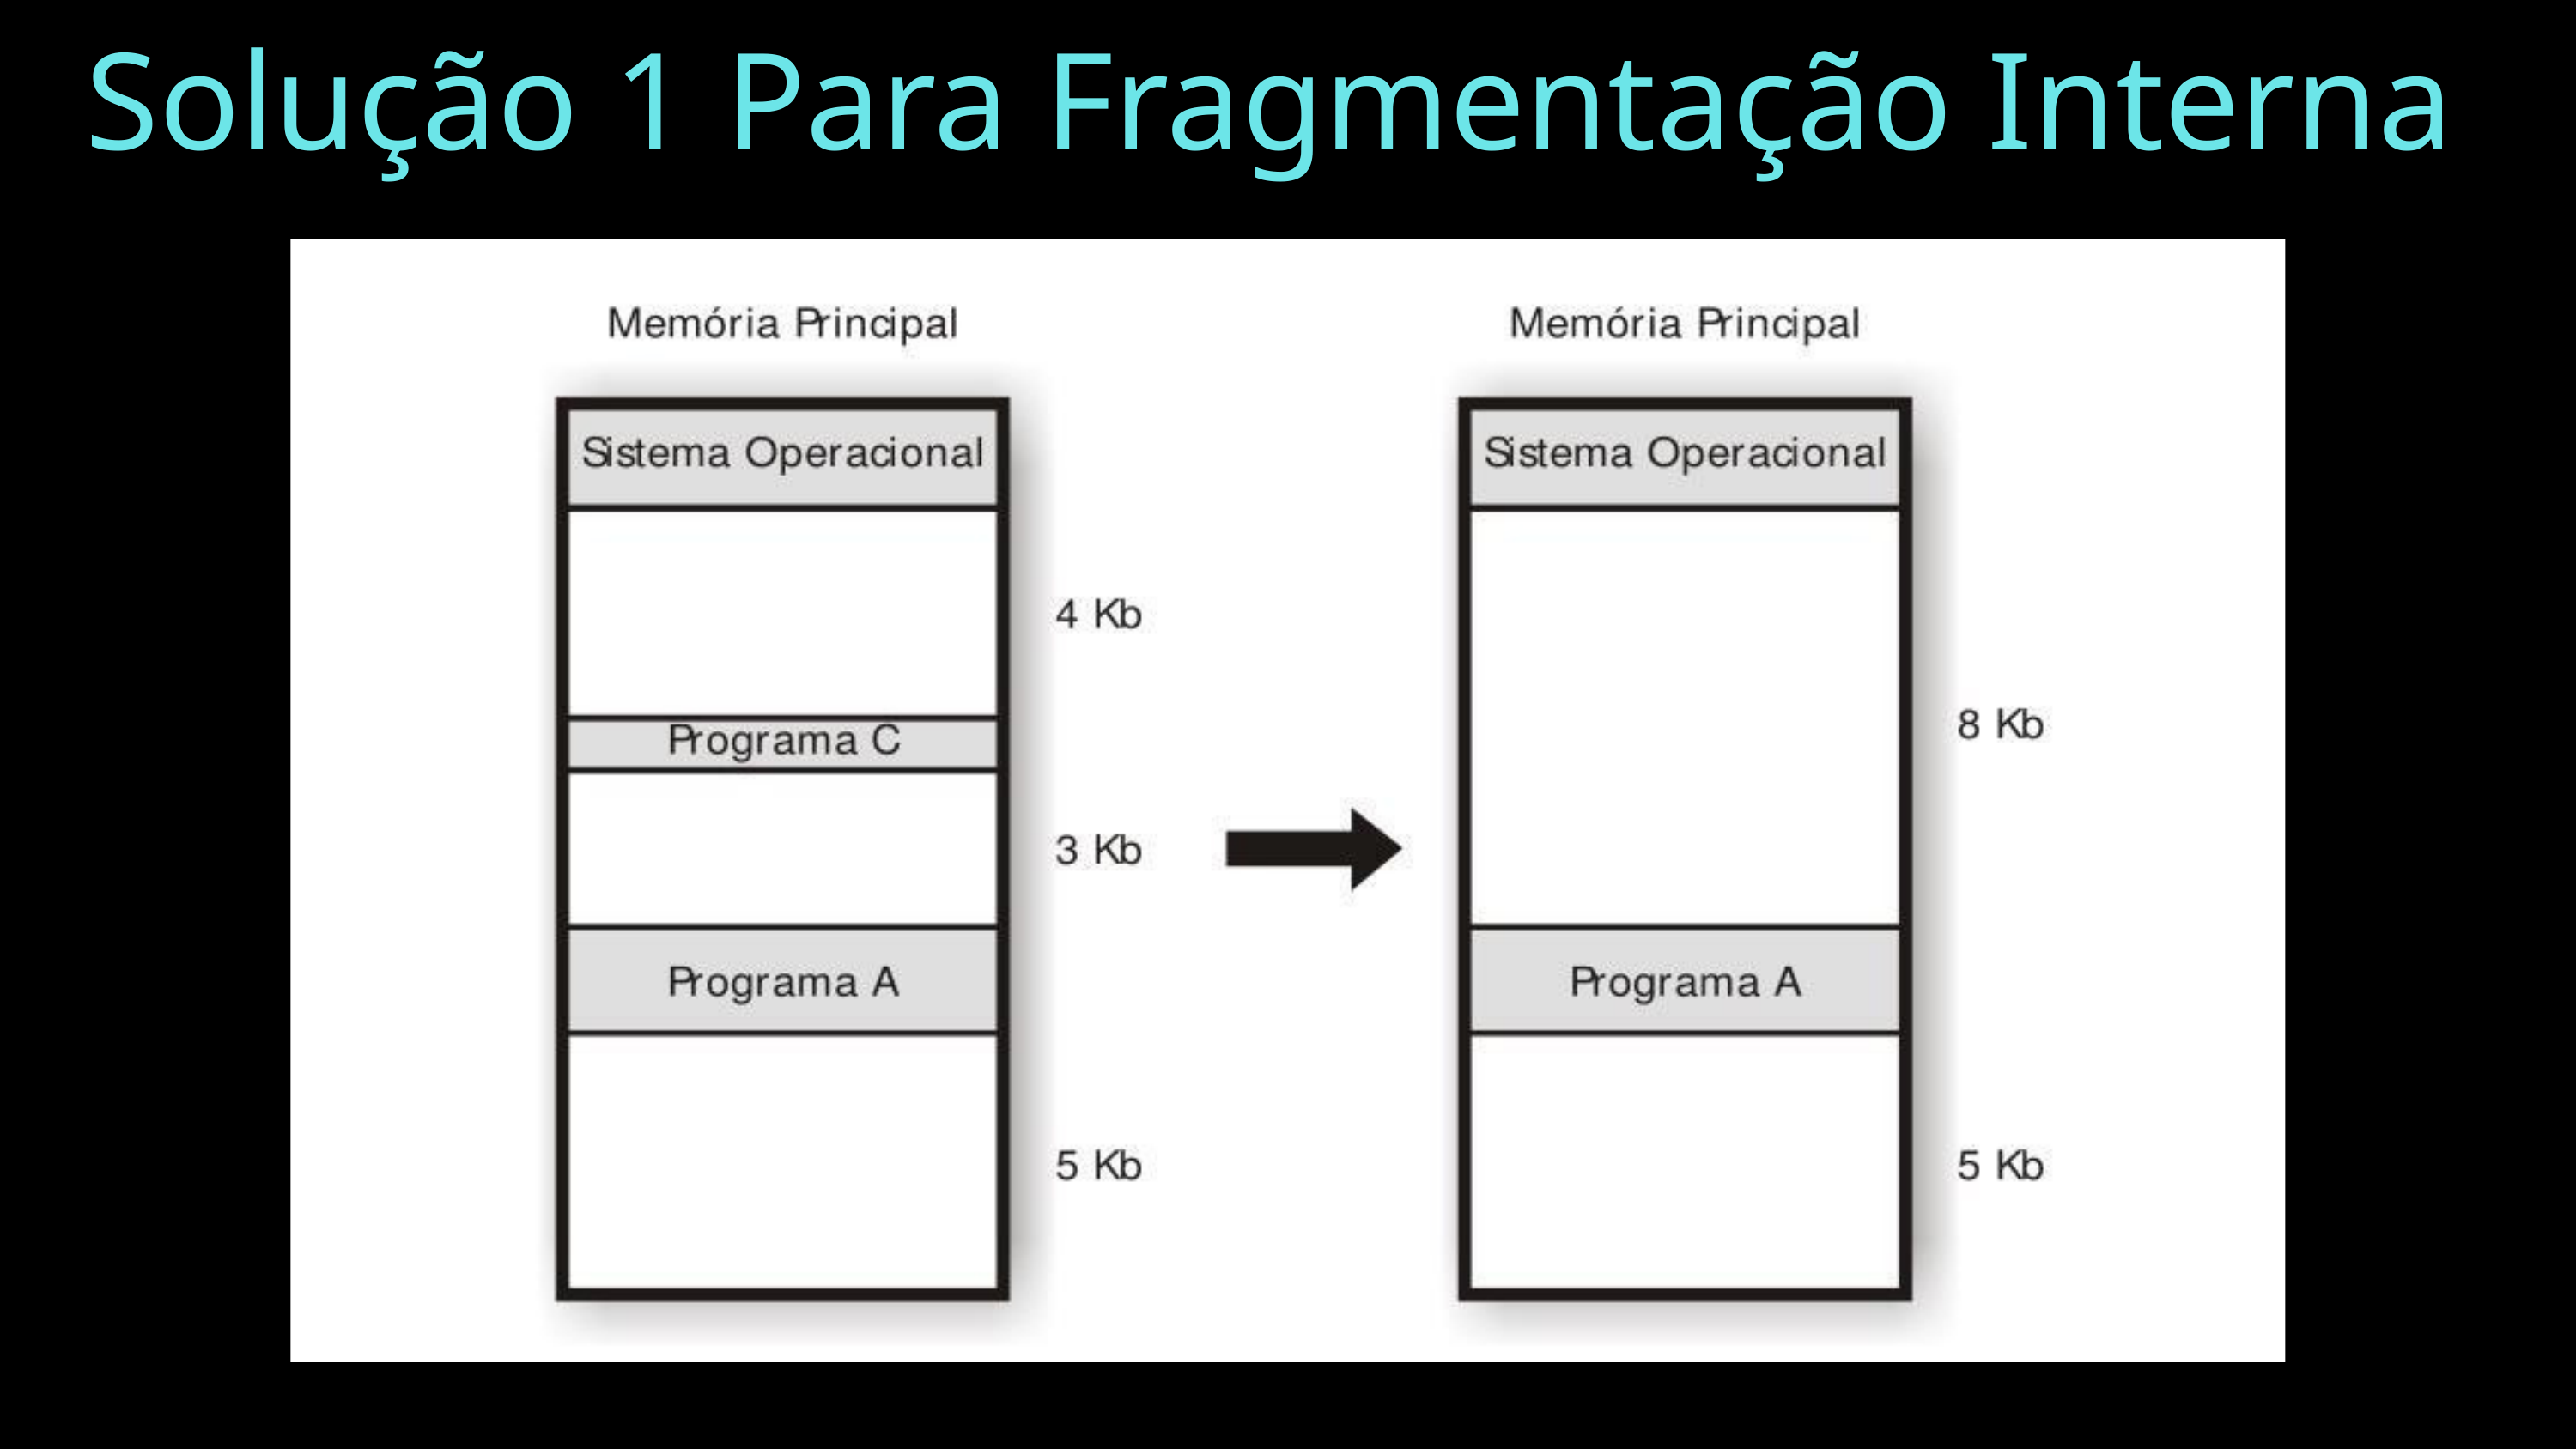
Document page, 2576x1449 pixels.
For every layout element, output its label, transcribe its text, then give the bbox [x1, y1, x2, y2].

text_box [290, 239, 2286, 1362]
text_box Solução 1 Para Fragmentação Interna [0, 15, 2576, 177]
